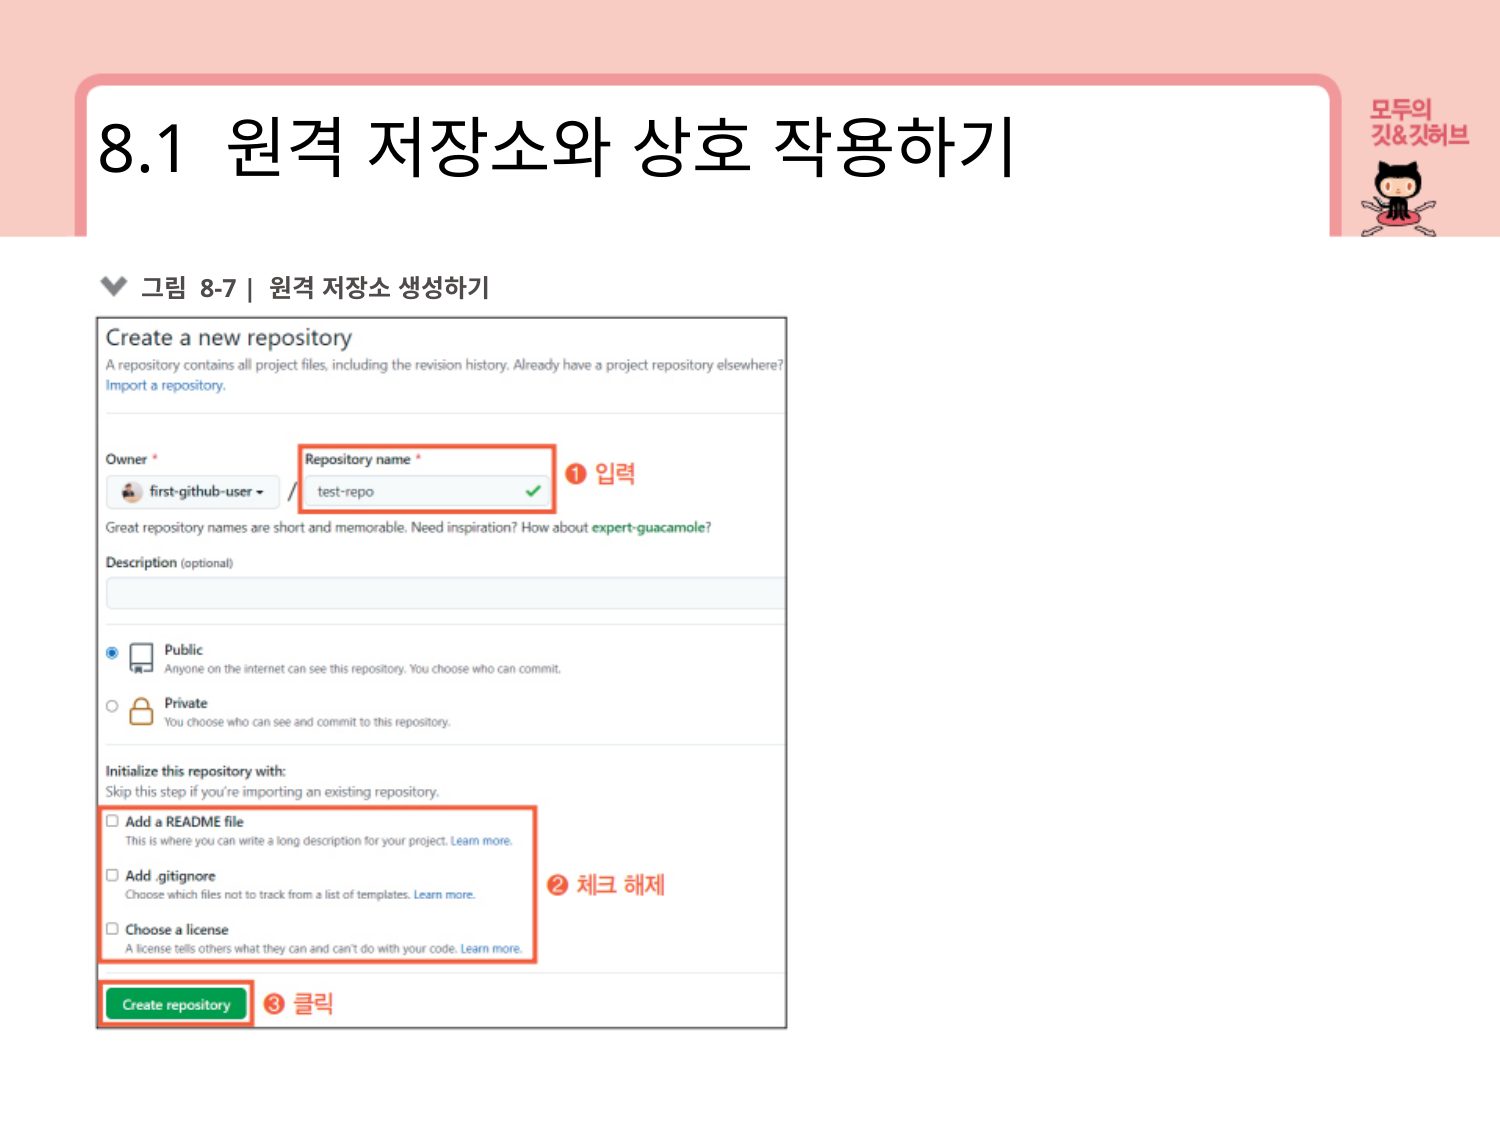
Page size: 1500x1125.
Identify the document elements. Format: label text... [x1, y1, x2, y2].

text_box 8.1 원격 저장소와 상호 작용하기 [82, 61, 1413, 193]
picture [0, 0, 1500, 1125]
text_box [97, 261, 1374, 308]
